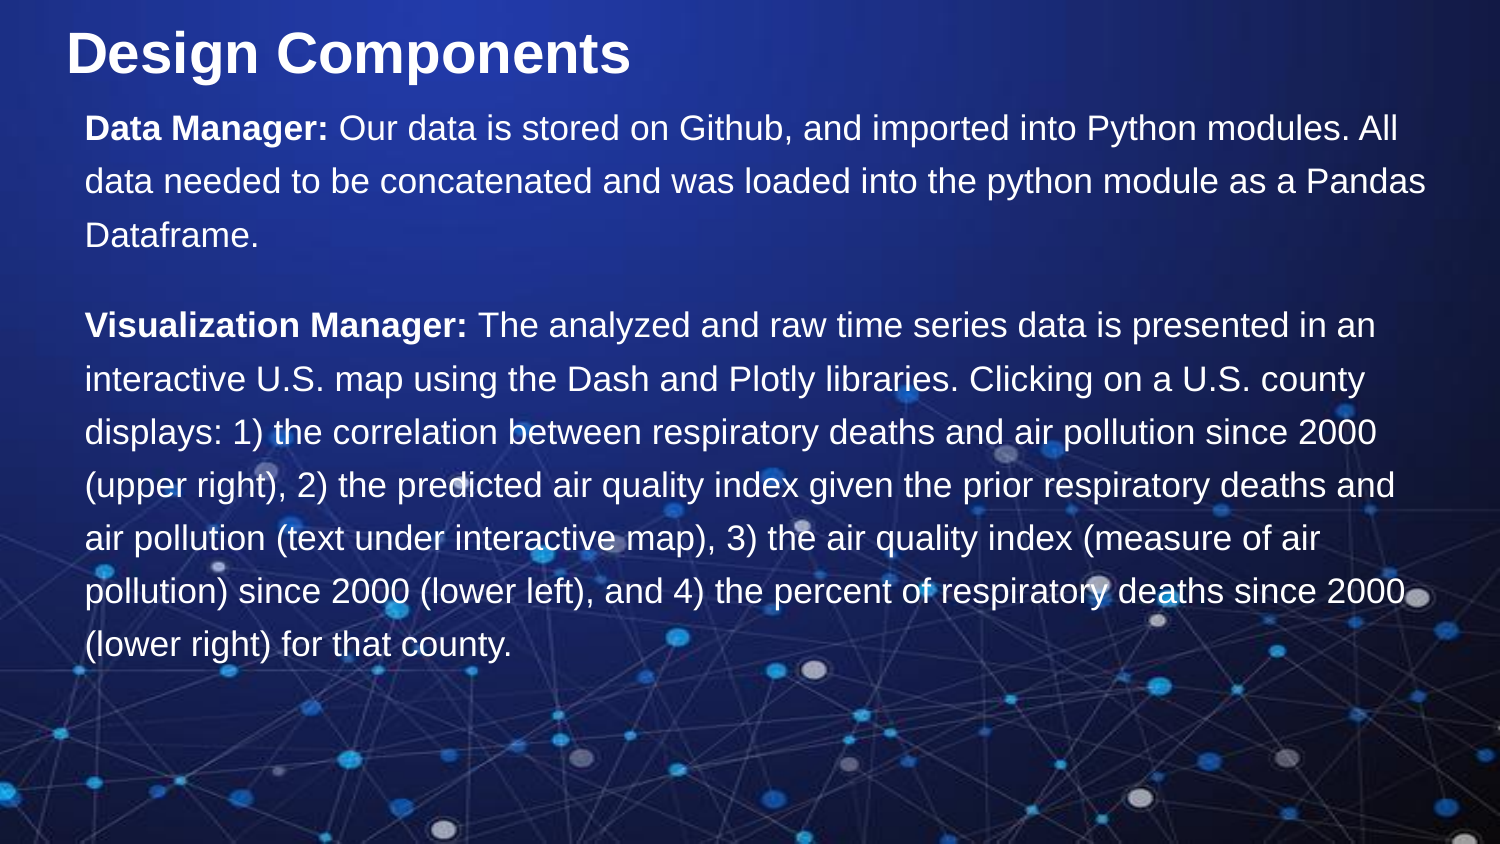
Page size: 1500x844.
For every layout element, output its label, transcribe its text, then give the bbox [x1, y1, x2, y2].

picture [0, 0, 1500, 844]
title Design Components [51, 0, 1449, 94]
list Data Manager: Our data is stored on Github, and imported into Python modules. All data needed to be concatenated and was loaded into the python module as a Pandas Dataframe. Visualization Manager: The analyzed and raw time series data is presented in an interactive U.S. map using the Dash and Plotly libraries. Clicking on a U.S. county displays: 1) the correlation between respiratory deaths and air pollution since 2000 (upper right), 2) the predicted air quality index given the prior respiratory deaths and air pollution (text under interactive map), 3) the air quality index (measure of air pollution) since 2000 (lower left), and 4) the percent of respiratory deaths since 2000 (lower right) for that county. [69, 79, 1449, 807]
